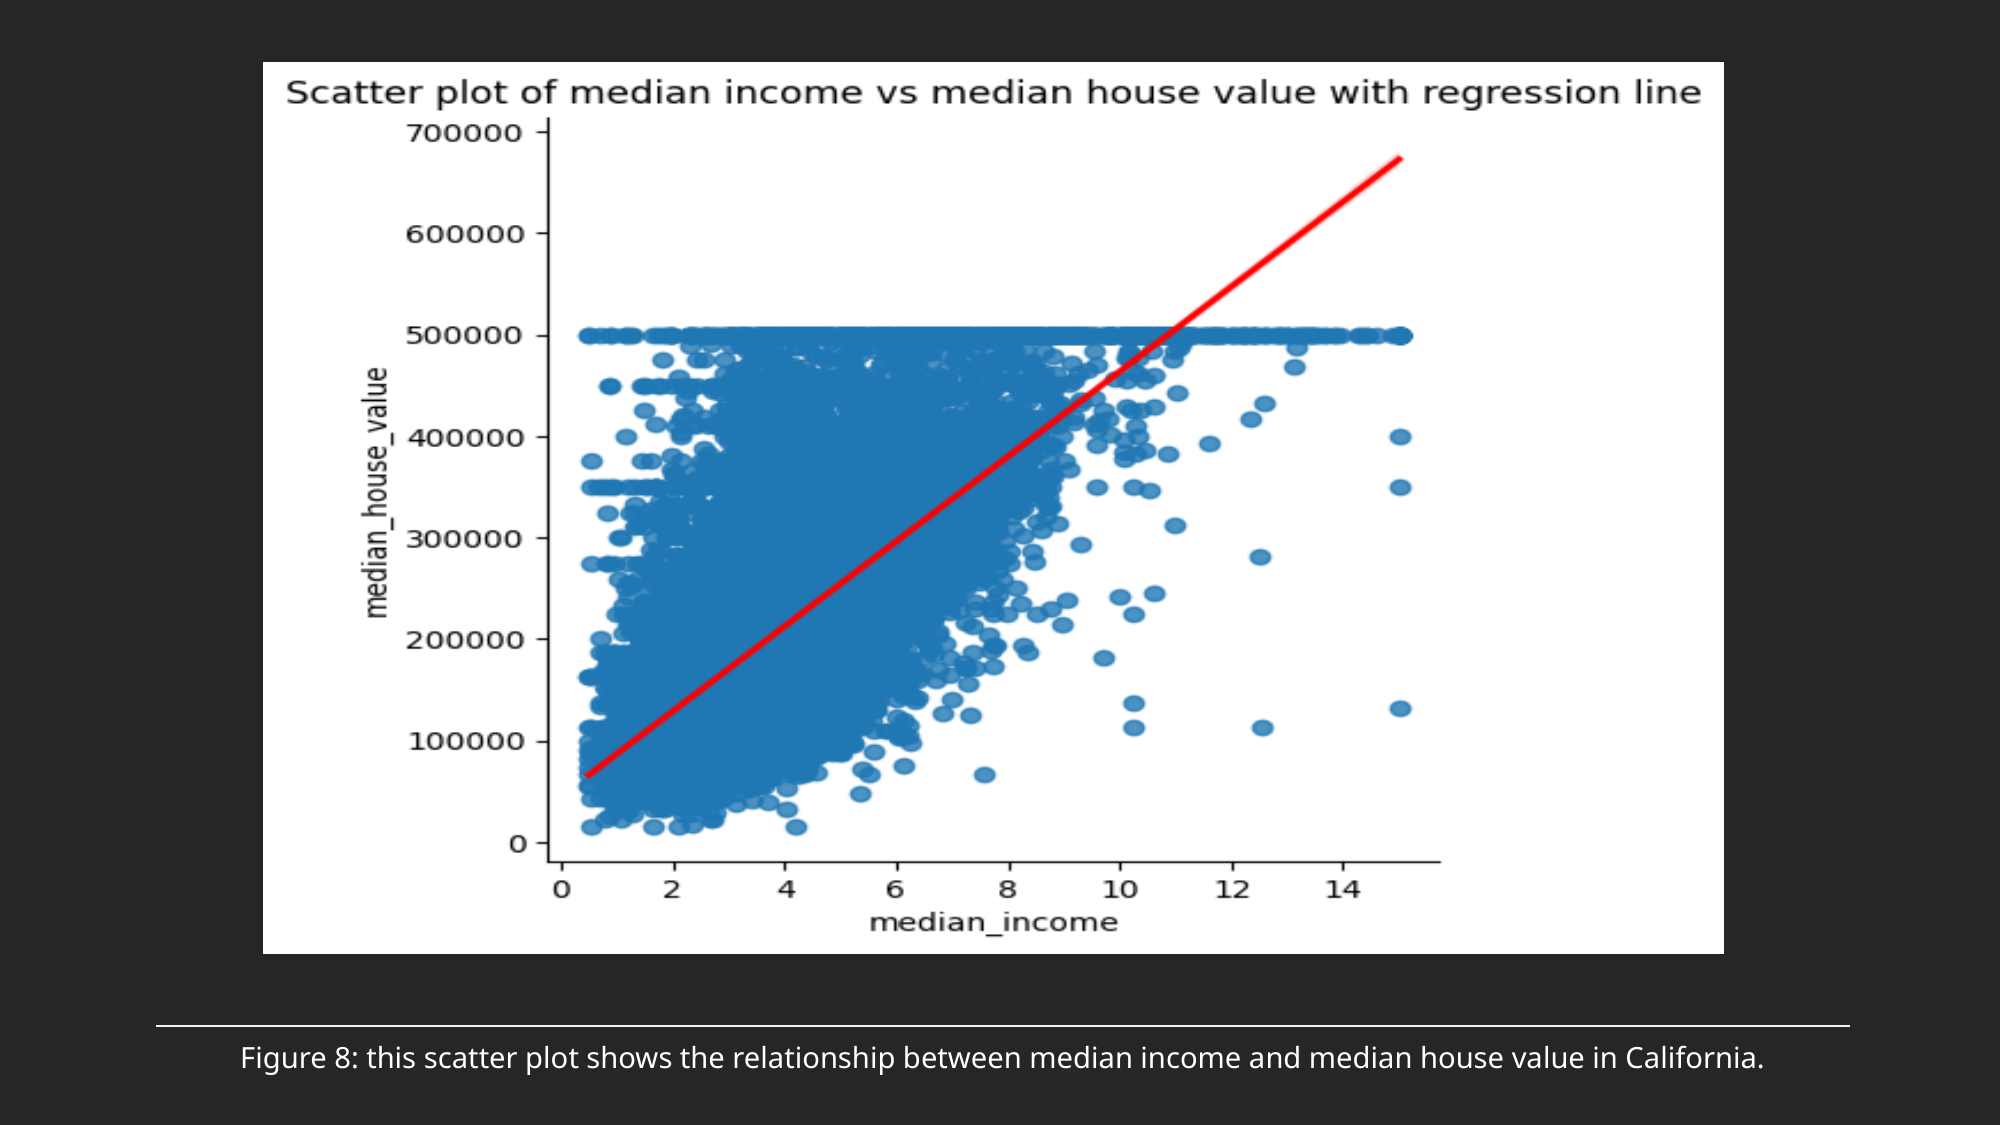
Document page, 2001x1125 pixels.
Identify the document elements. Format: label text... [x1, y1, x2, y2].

text_box [0, 0, 2000, 1125]
text_box Figure 8: this scatter plot shows the relationship between median income and median house value in California. [156, 1032, 1850, 1083]
picture [263, 62, 1725, 954]
